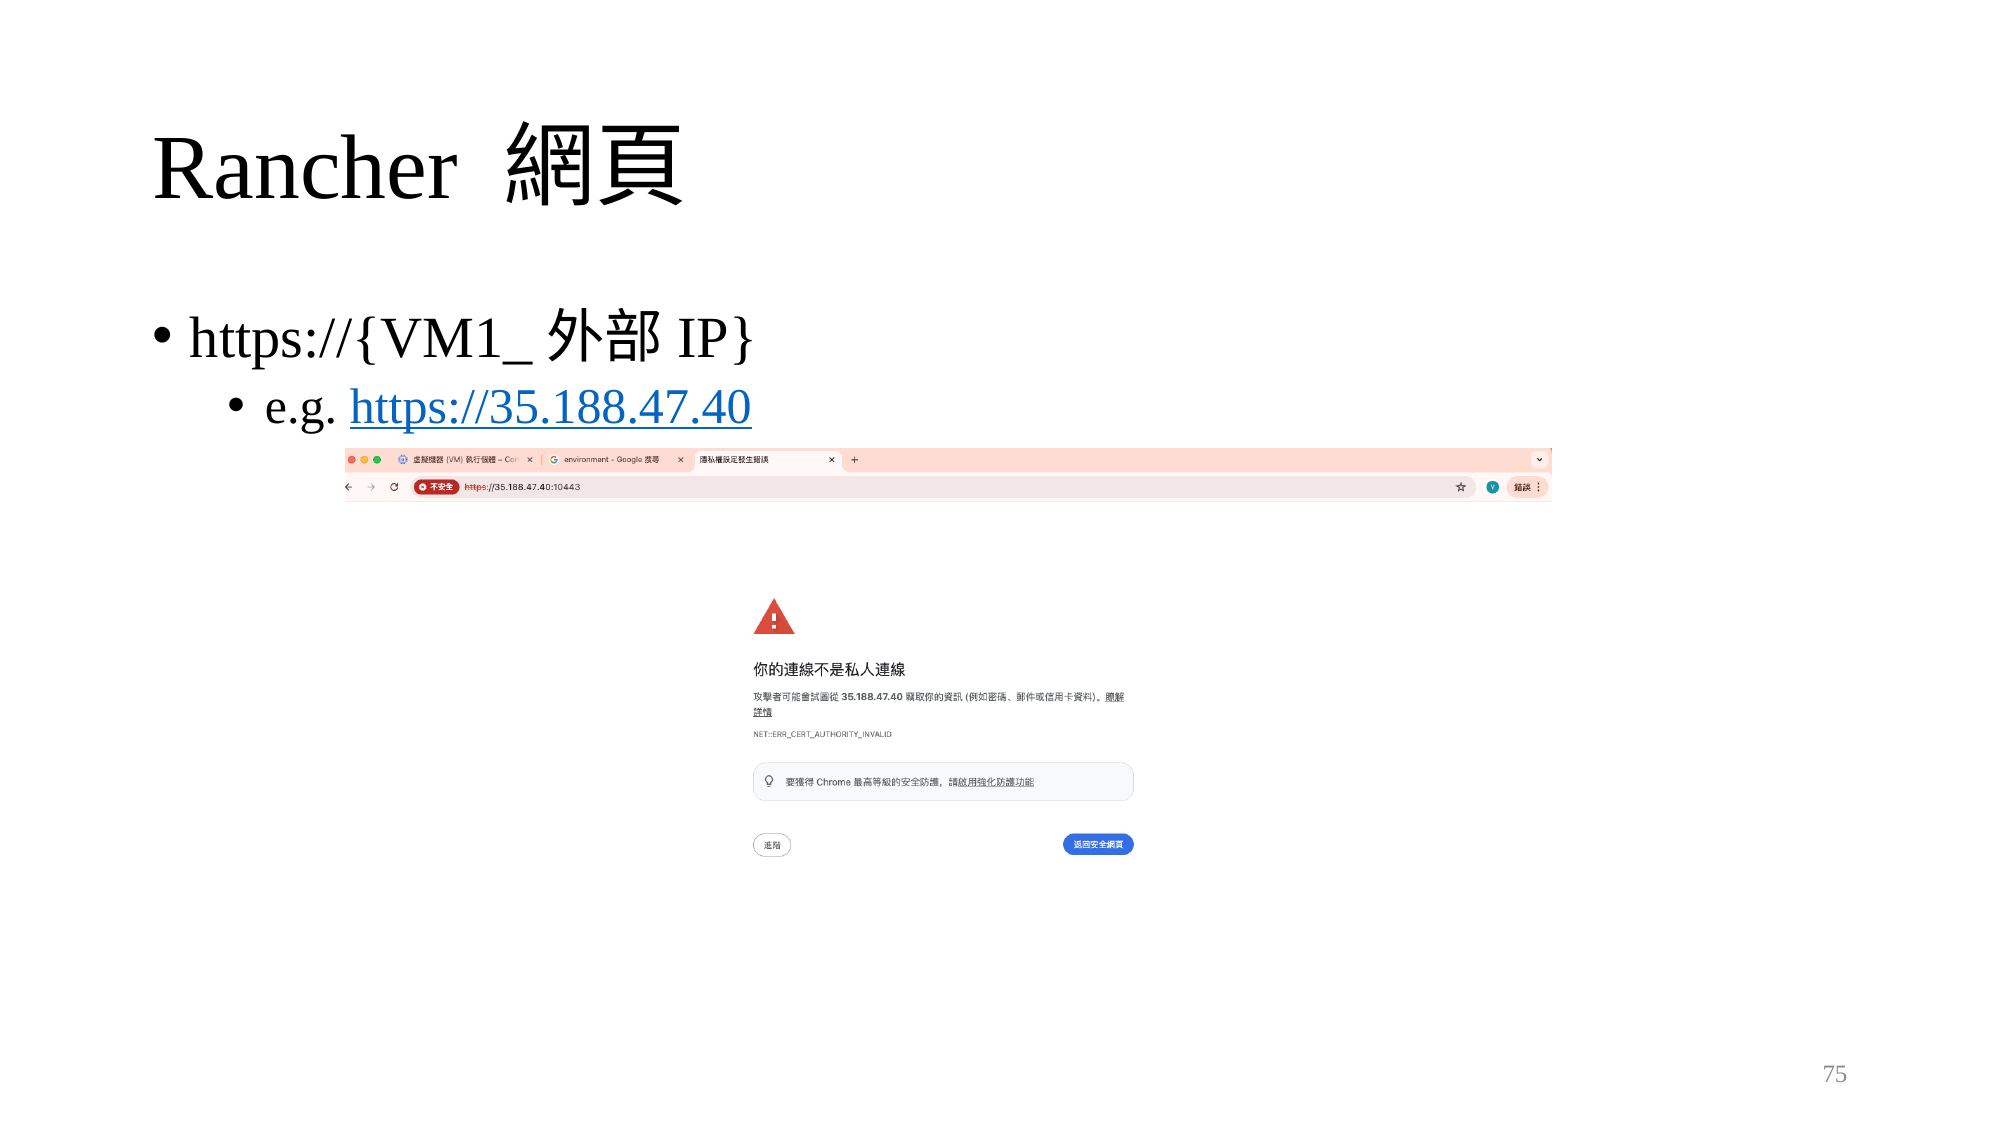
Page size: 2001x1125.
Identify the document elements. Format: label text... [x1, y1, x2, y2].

list https://{VM1_外部IP} e.g. https://35.188.47.40 [137, 299, 1863, 1014]
slide_number 75 [1552, 1042, 1863, 1103]
title Rancher 網頁 [137, 59, 1863, 278]
picture [345, 448, 1552, 1104]
